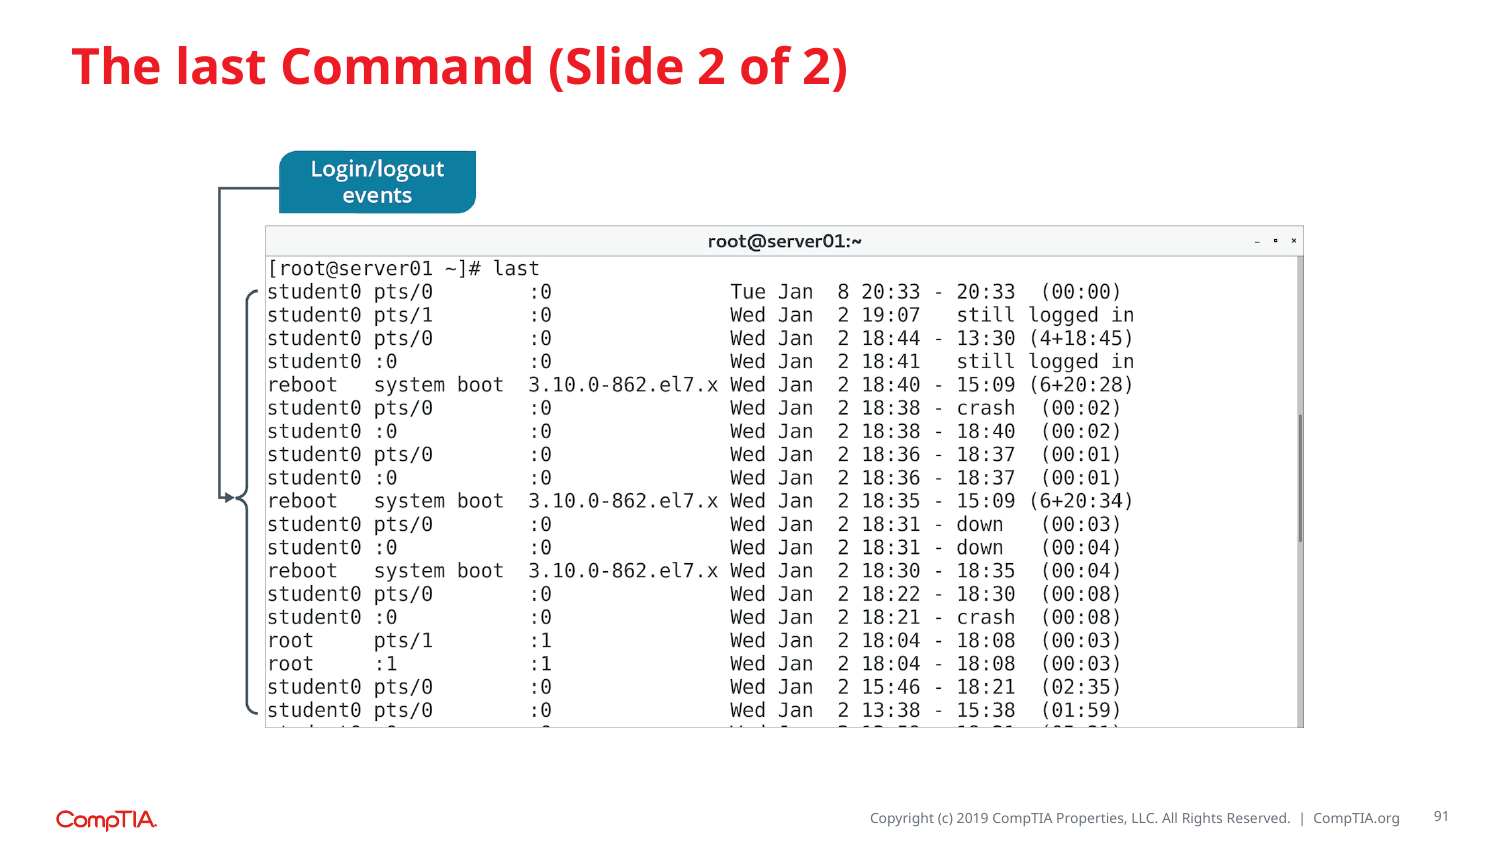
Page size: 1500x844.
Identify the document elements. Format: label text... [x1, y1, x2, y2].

picture [196, 116, 1304, 728]
slide_number 91 [1407, 800, 1450, 835]
title The last Command (Slide 2 of 2) [56, 12, 1444, 117]
